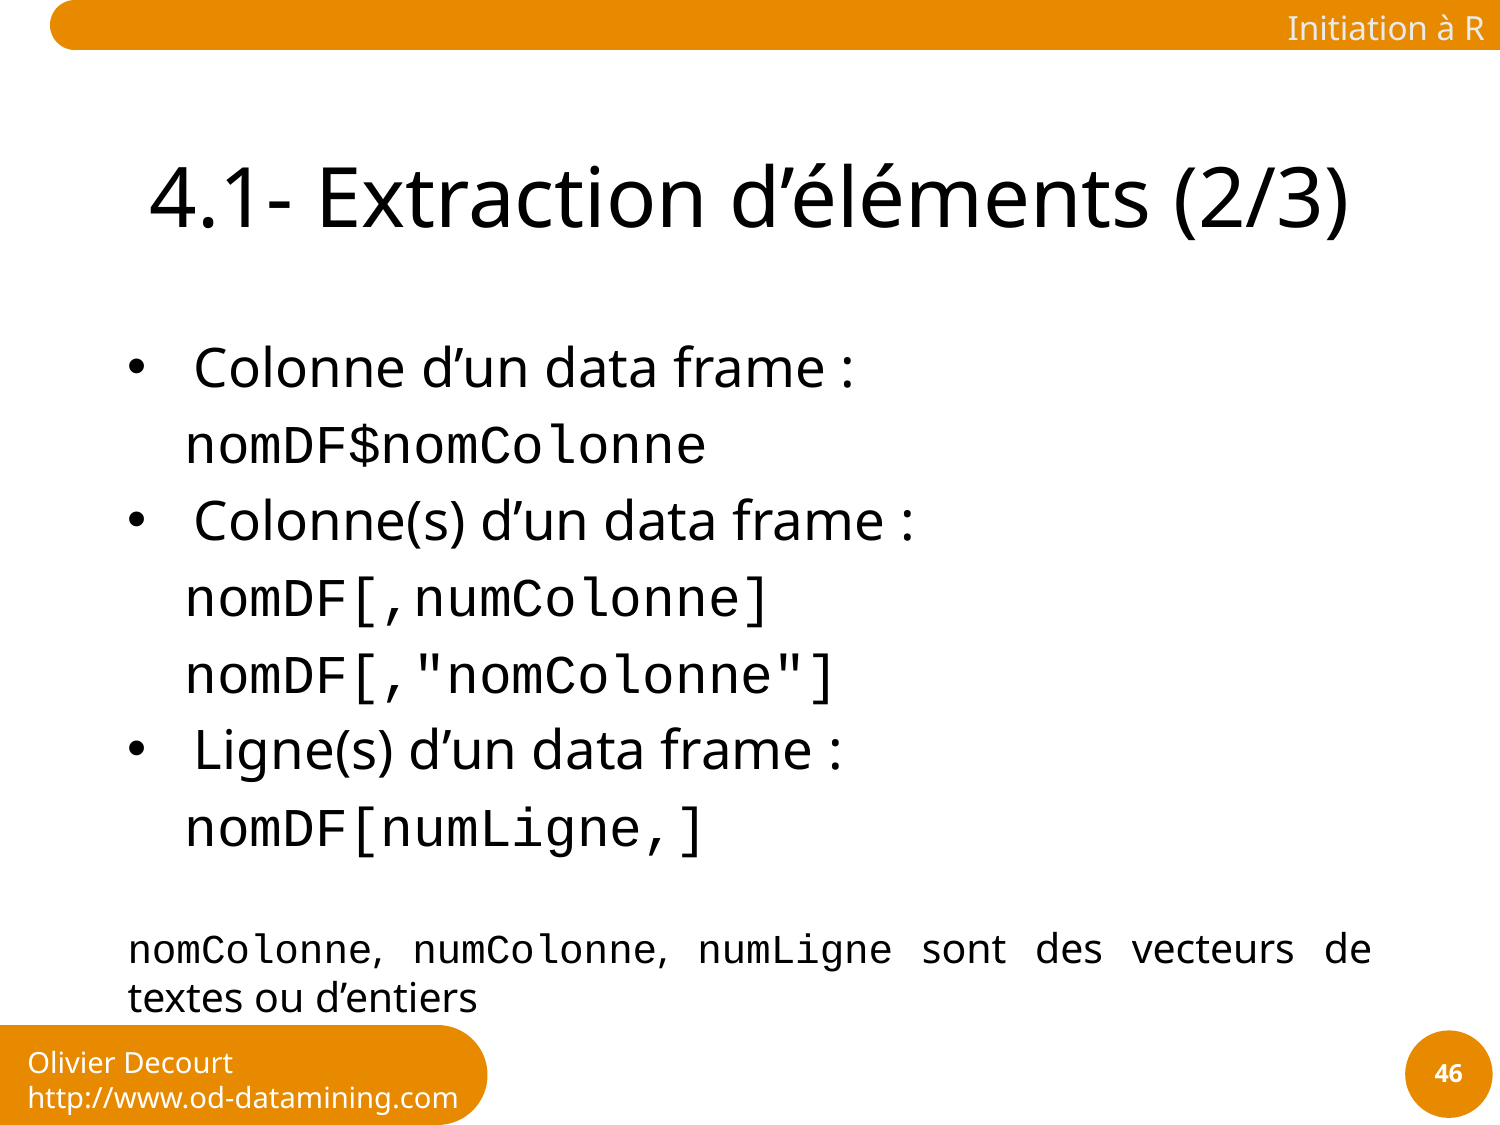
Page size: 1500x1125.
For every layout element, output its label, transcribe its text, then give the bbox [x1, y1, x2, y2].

list Colonne d’un data frame : nomDF$nomColonne Colonne(s) d’un data frame : nomDF[,numColonne] nomDF[,"nomColonne"] Ligne(s) d’un data frame : nomDF[numLigne,] nomColonne, numColonne, numLigne sont des vecteurs de textes ou d’entiers [112, 324, 1388, 1035]
title 4.1- Extraction d’éléments (2/3) [112, 99, 1388, 288]
